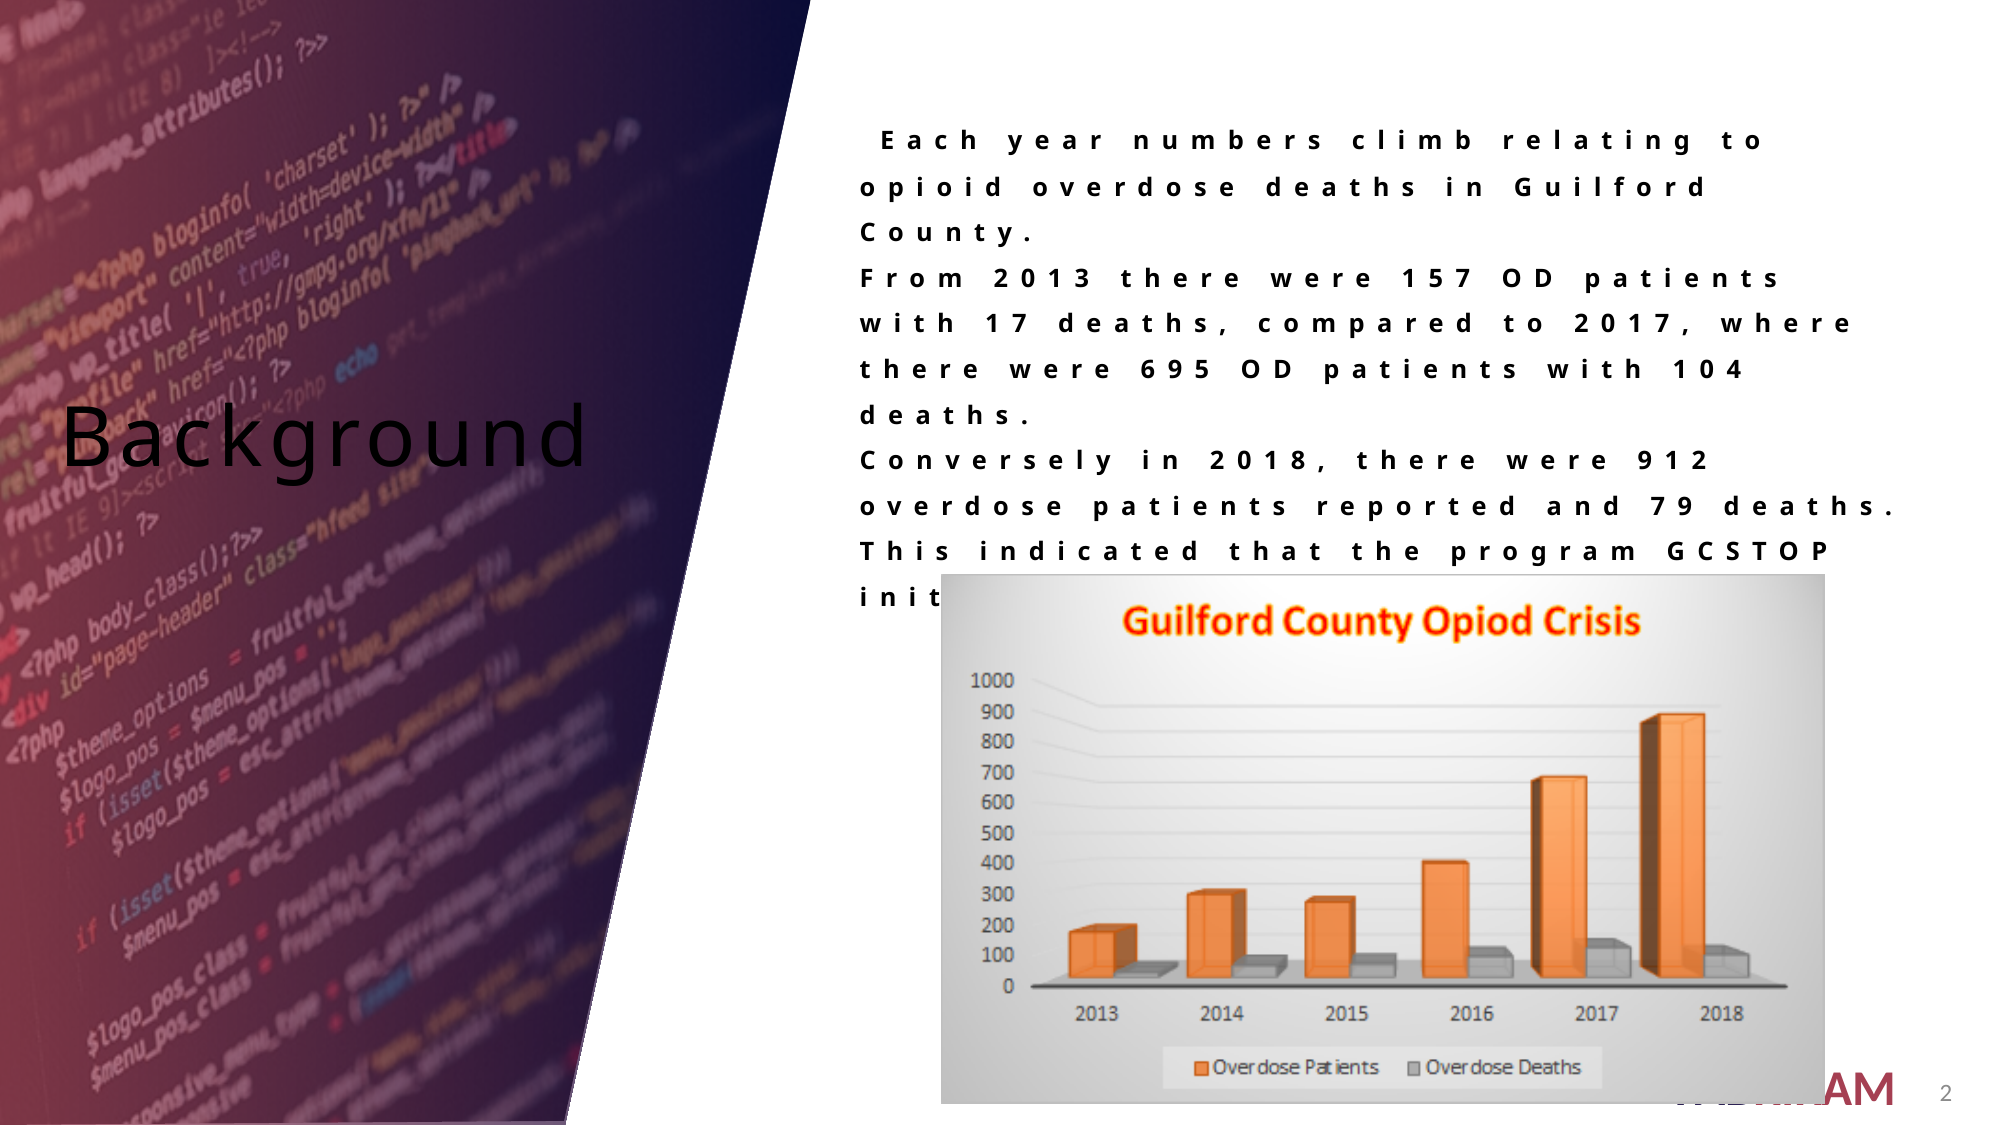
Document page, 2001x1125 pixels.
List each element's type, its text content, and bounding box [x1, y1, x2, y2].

slide_number 2 [1894, 1061, 1968, 1121]
picture [0, 0, 811, 1125]
list Each year numbers climb relating to opioid overdose deaths in Guilford County. From 2013 there were 157 OD patients with 17 deaths, compared to 2017, where there were 695 OD patients with 104 deaths. Conversely in 2018, there were 912 overdose patients reported and 79 deaths. This indicated that the program GCSTOP initiated last year is improving. [844, 92, 1922, 622]
picture [941, 574, 1825, 1104]
